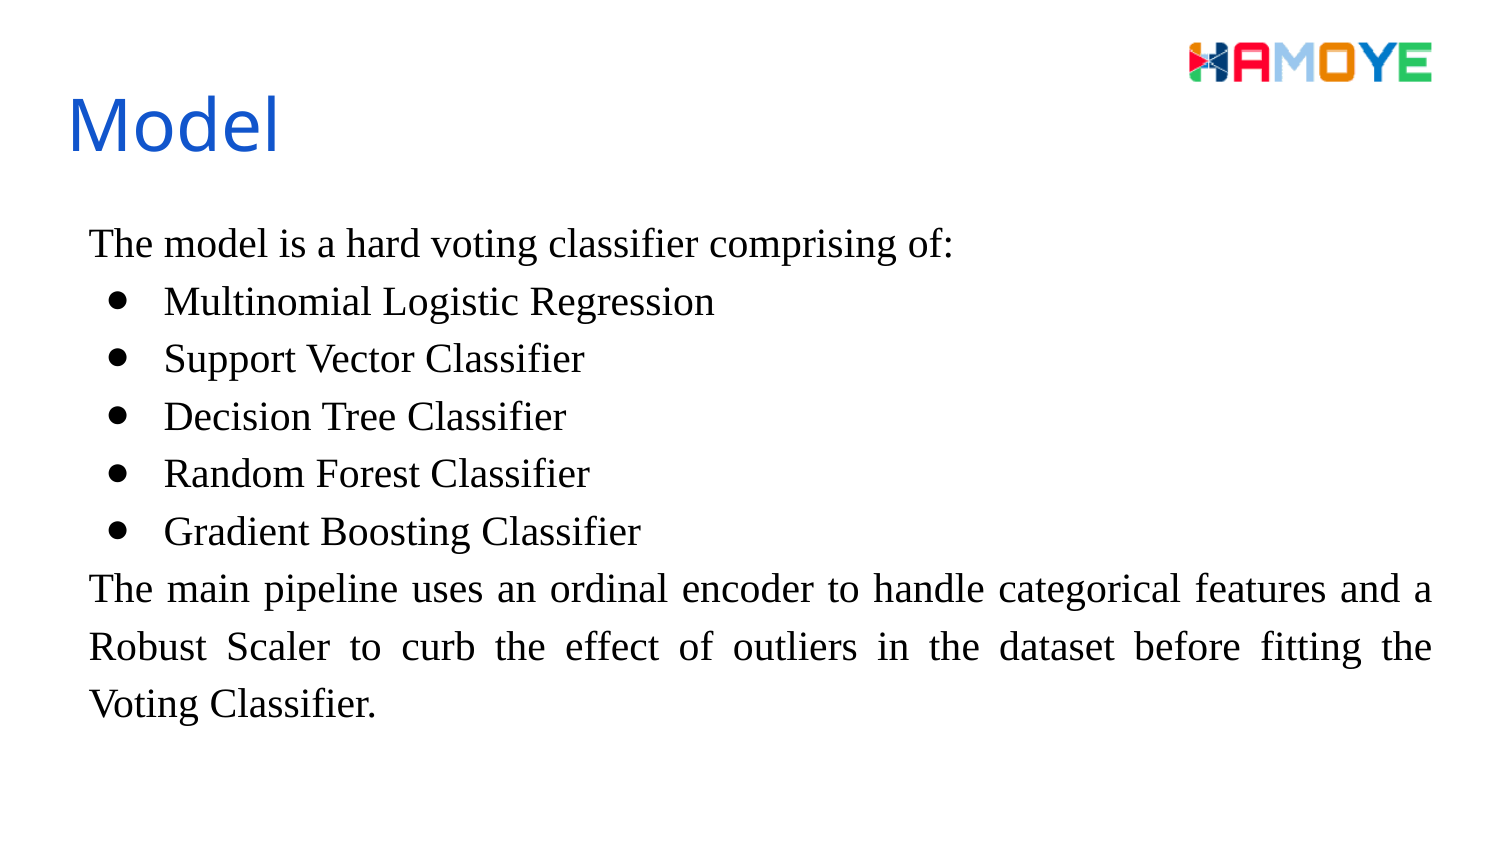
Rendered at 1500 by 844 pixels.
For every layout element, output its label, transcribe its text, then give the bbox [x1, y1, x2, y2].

title Model [51, 61, 1449, 182]
picture [1171, 32, 1450, 96]
text_box The model is a hard voting classifier comprising of: Multinomial Logistic Regression Support Vector Classifier Decision Tree Classifier Random Forest Classifier Gradient Boosting Classifier The main pipeline uses an ordinal encoder to handle categorical features and a Robust Scaler to curb the effect of outliers in the dataset before fitting the Voting Classifier. [73, 193, 1449, 761]
